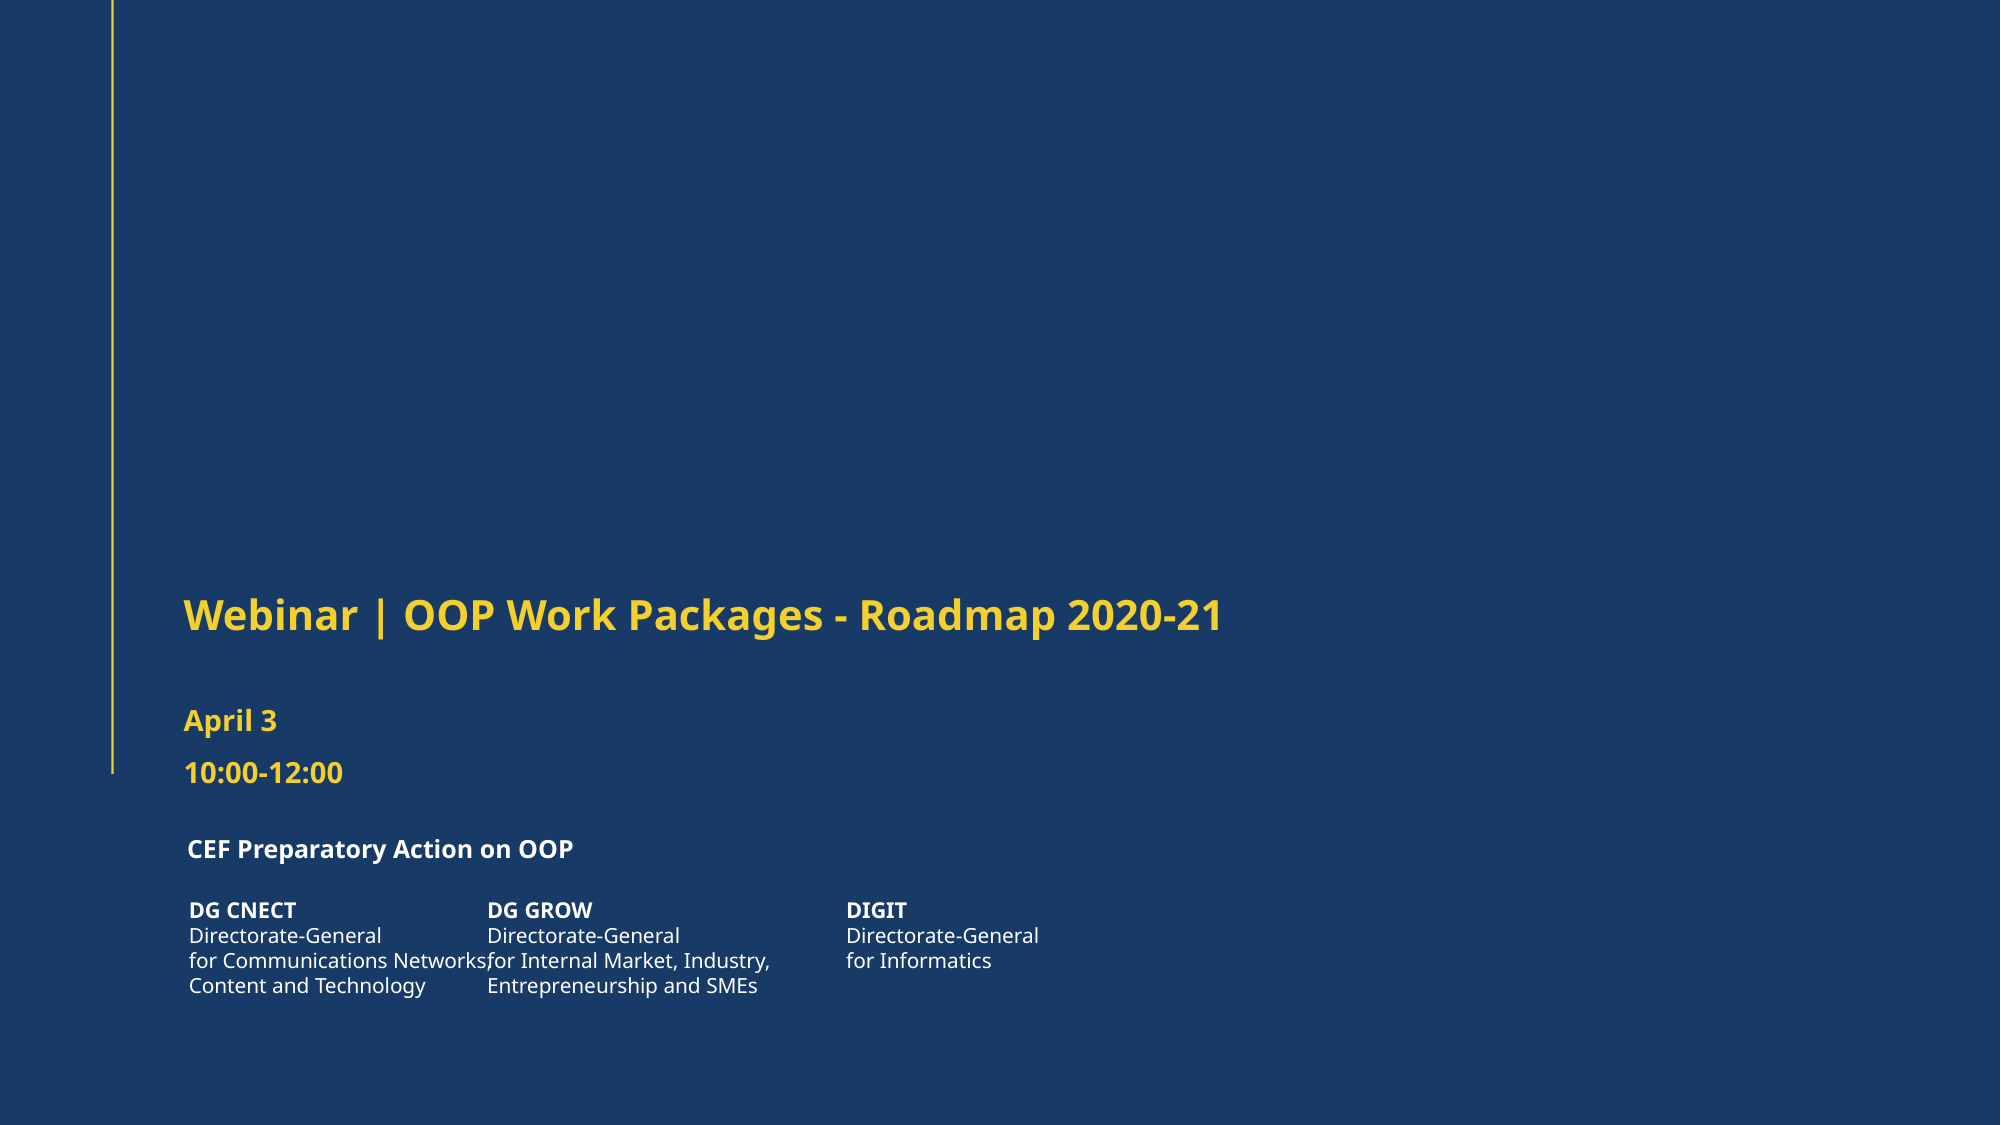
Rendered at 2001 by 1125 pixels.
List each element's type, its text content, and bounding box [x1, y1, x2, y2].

list CEF Preparatory Action on OOP [187, 837, 954, 876]
text_box DG CNECT Directorate-General for Communications Networks, Content and Technology [173, 896, 471, 1118]
text_box DIGIT Directorate-General for Informatics [830, 896, 1168, 1118]
list Webinar | OOP Work Packages - Roadmap 2020-21 April 3 10:00-12:00 [183, 594, 1397, 694]
text_box DG GROW Directorate-General for Internal Market, Industry, Entrepreneurship and SMEs [471, 896, 809, 1118]
